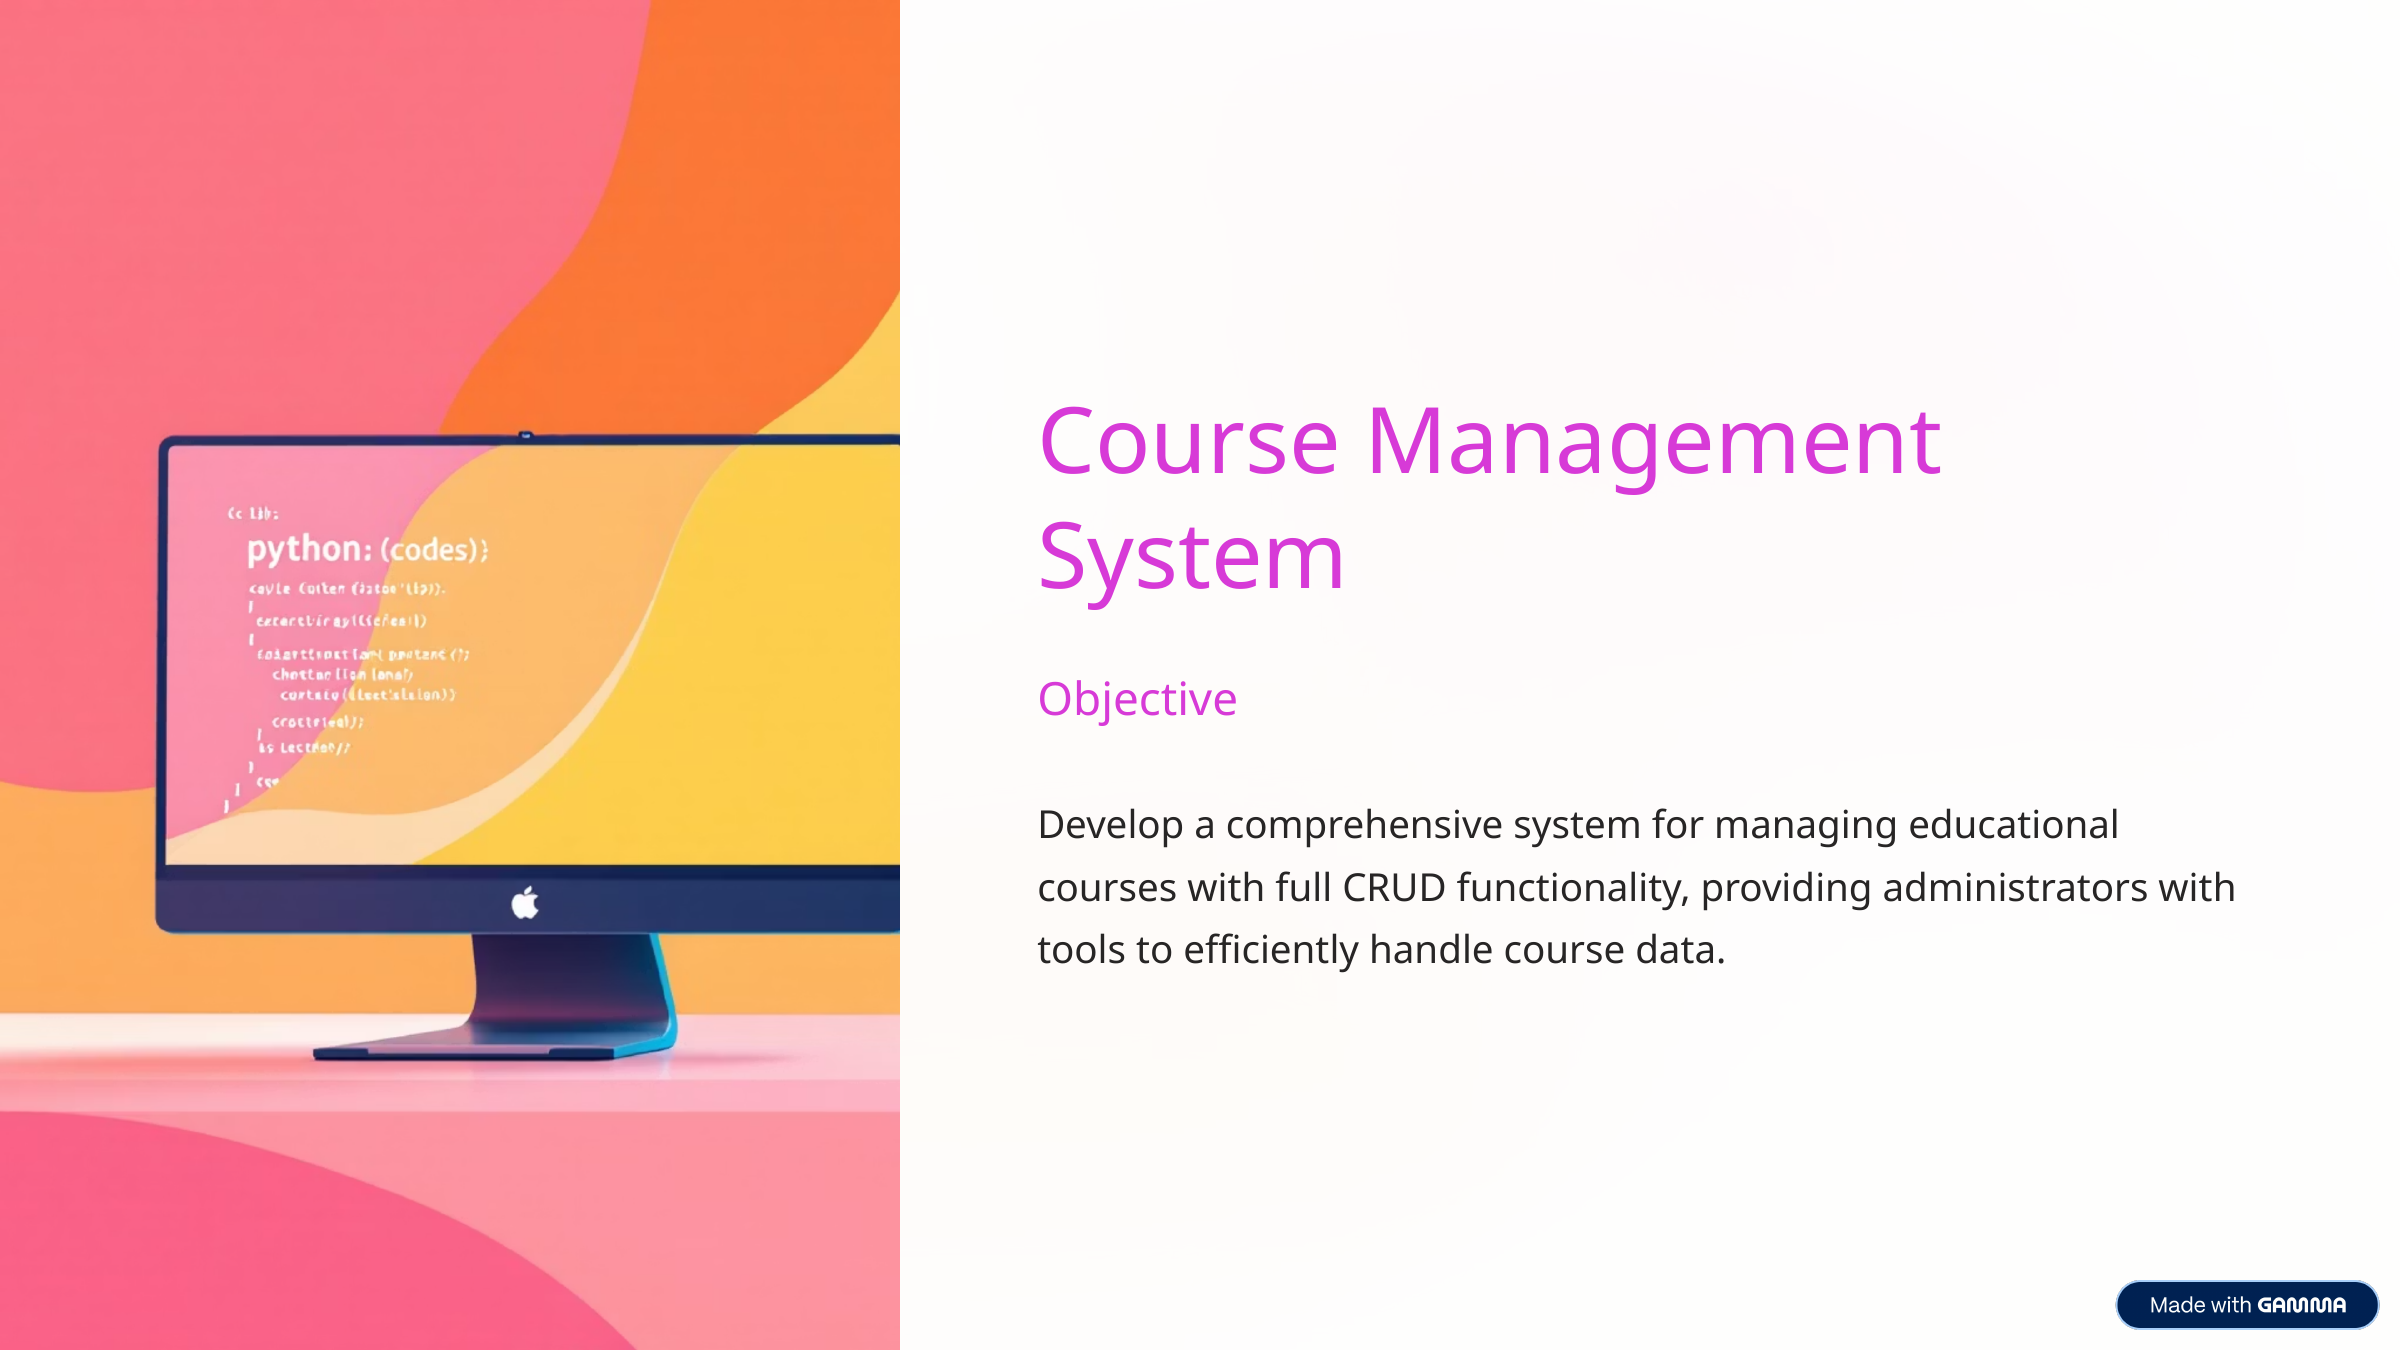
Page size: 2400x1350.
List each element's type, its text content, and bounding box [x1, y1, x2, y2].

text_box Course Management System [1037, 377, 2263, 609]
picture [0, 0, 900, 1350]
text_box Objective [1037, 667, 1500, 726]
picture [2106, 1271, 2389, 1339]
text_box Develop a comprehensive system for managing educational courses with full CRUD functionality, providing administrators with tools to efficiently handle course data. [1037, 783, 2263, 973]
